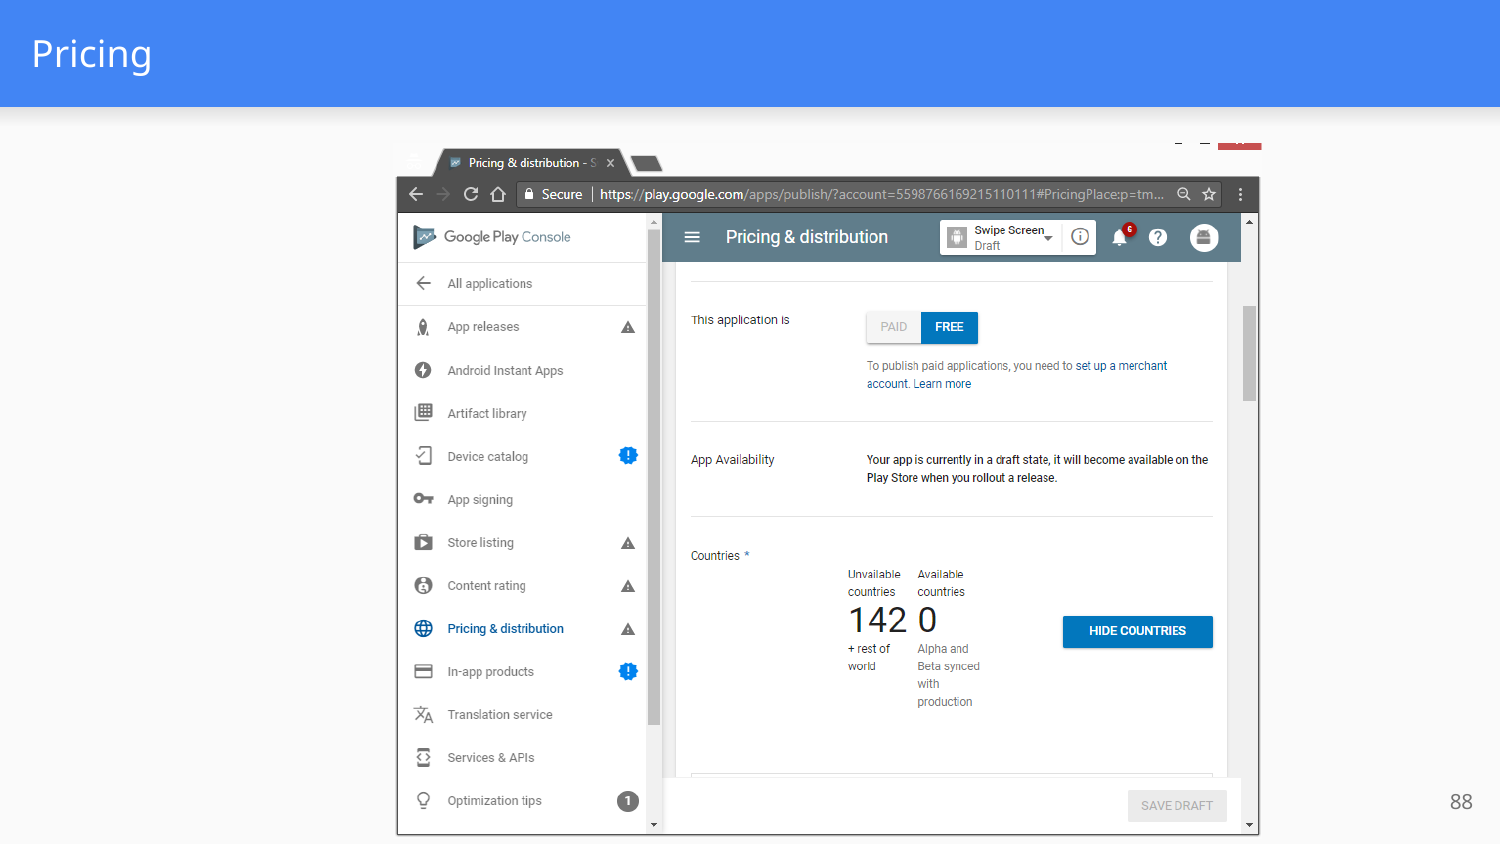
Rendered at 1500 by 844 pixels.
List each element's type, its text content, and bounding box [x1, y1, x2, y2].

slide_number 88 [1398, 770, 1489, 835]
title Pricing [16, 2, 1464, 102]
picture [393, 143, 1262, 840]
